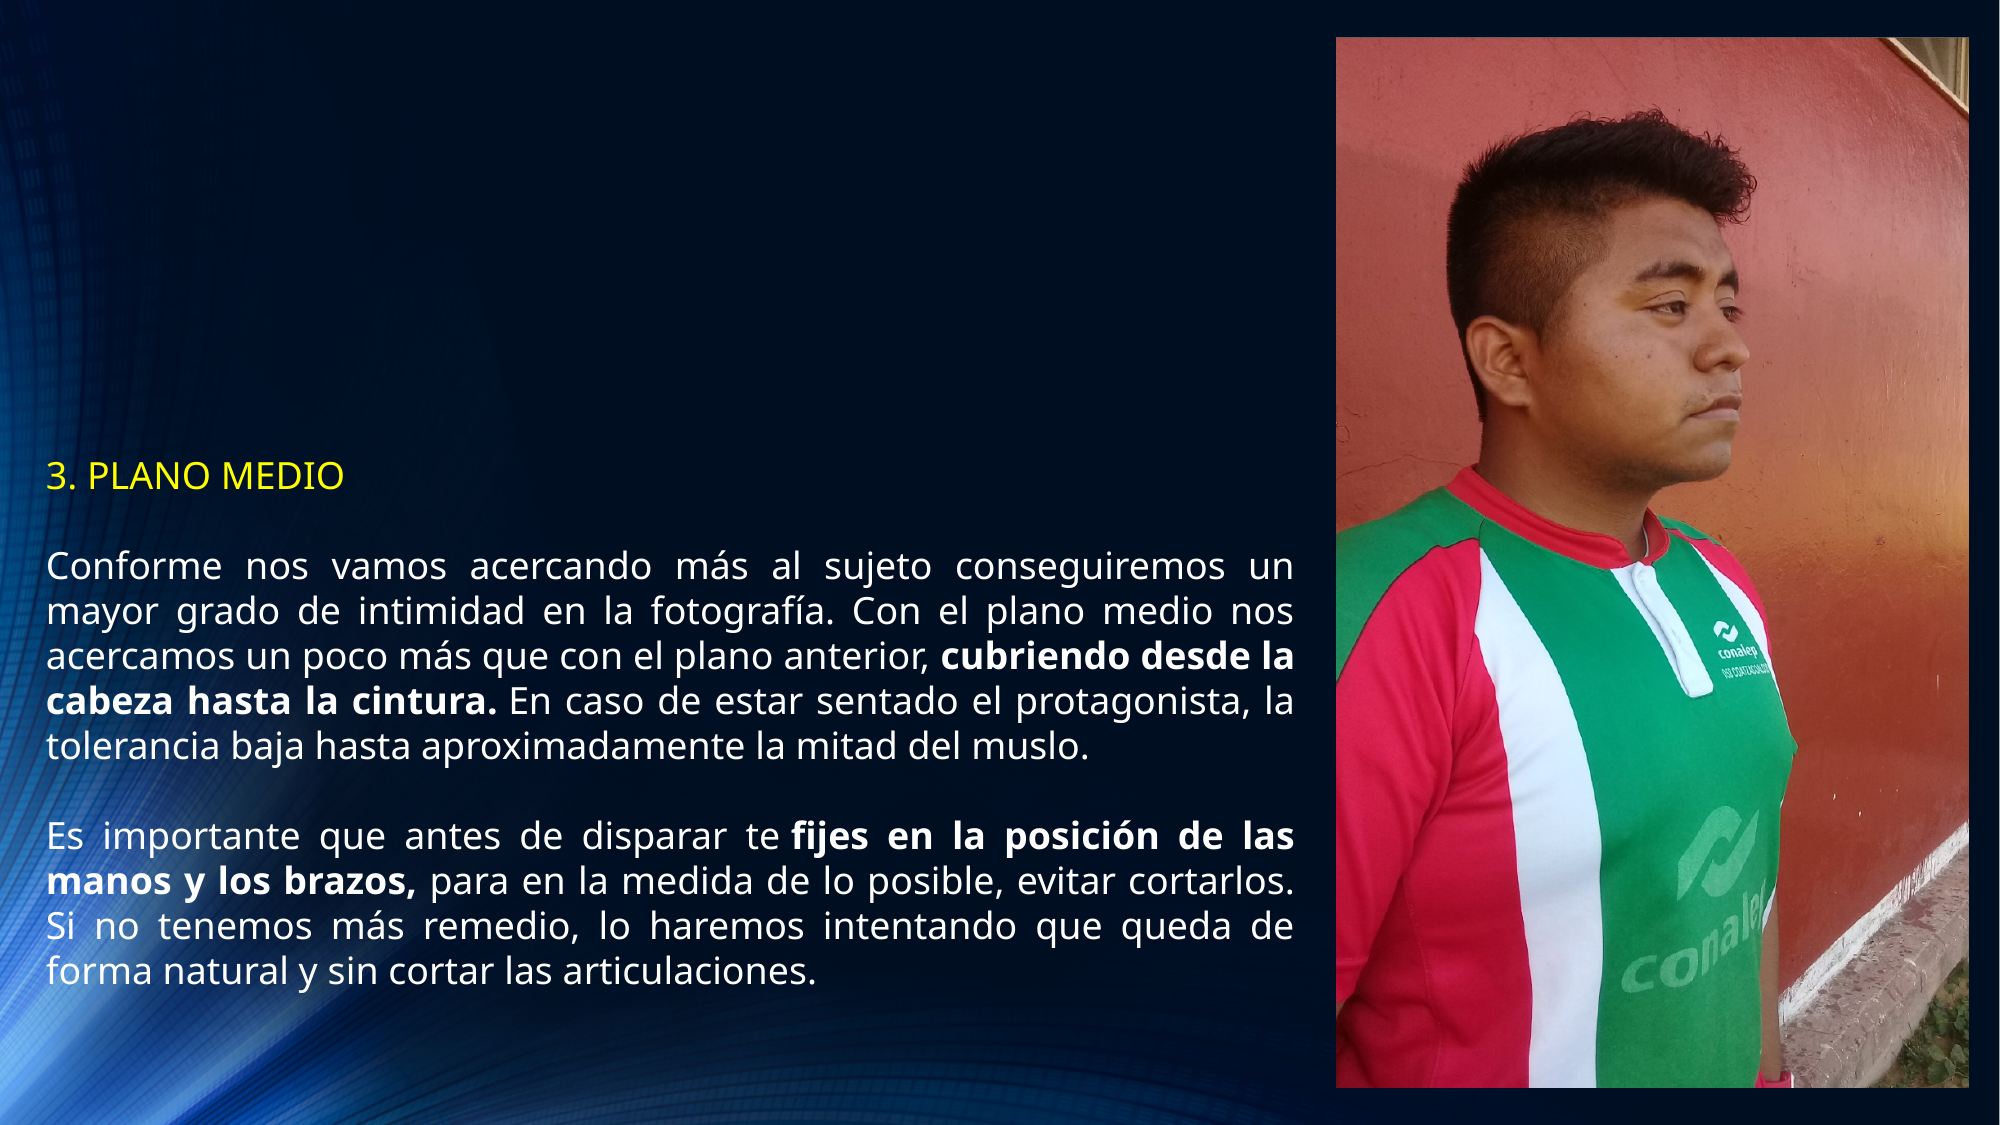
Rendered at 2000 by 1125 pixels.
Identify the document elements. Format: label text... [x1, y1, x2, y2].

picture [0, 0, 2000, 1125]
text_box 3. PLANO MEDIO Conforme nos vamos acercando más al sujeto conseguiremos un mayor grado de intimidad en la fotografía. Con el plano medio nos acercamos un poco más que con el plano anterior, cubriendo desde la cabeza hasta la cintura. En caso de estar sentado el protagonista, la tolerancia baja hasta aproximadamente la mitad del muslo. Es importante que antes de disparar te fijes en la posición de las manos y los brazos, para en la medida de lo posible, evitar cortarlos. Si no tenemos más remedio, lo haremos intentando que queda de forma natural y sin cortar las articulaciones. [31, 444, 1311, 1045]
